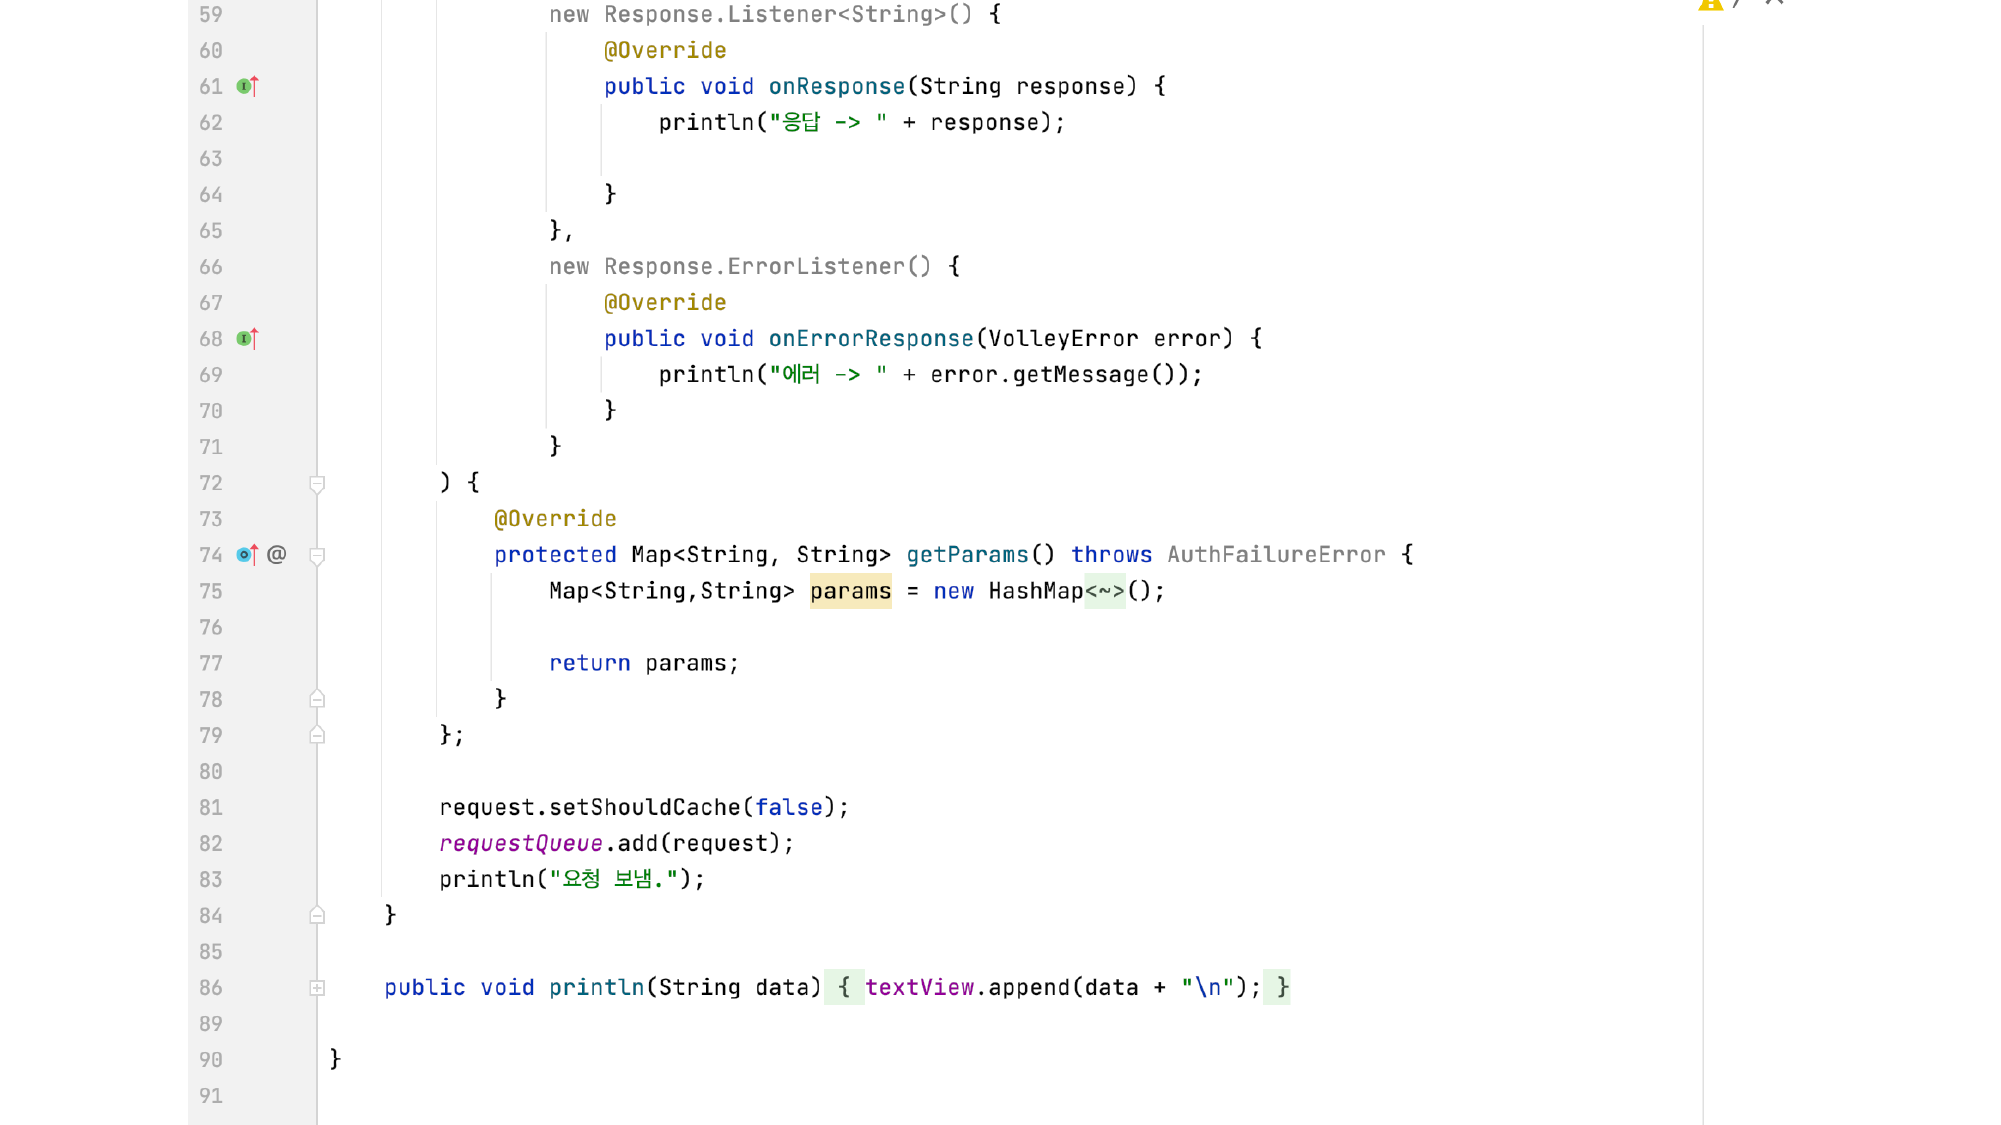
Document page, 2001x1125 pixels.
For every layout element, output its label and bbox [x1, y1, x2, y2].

picture [188, 0, 1812, 1125]
